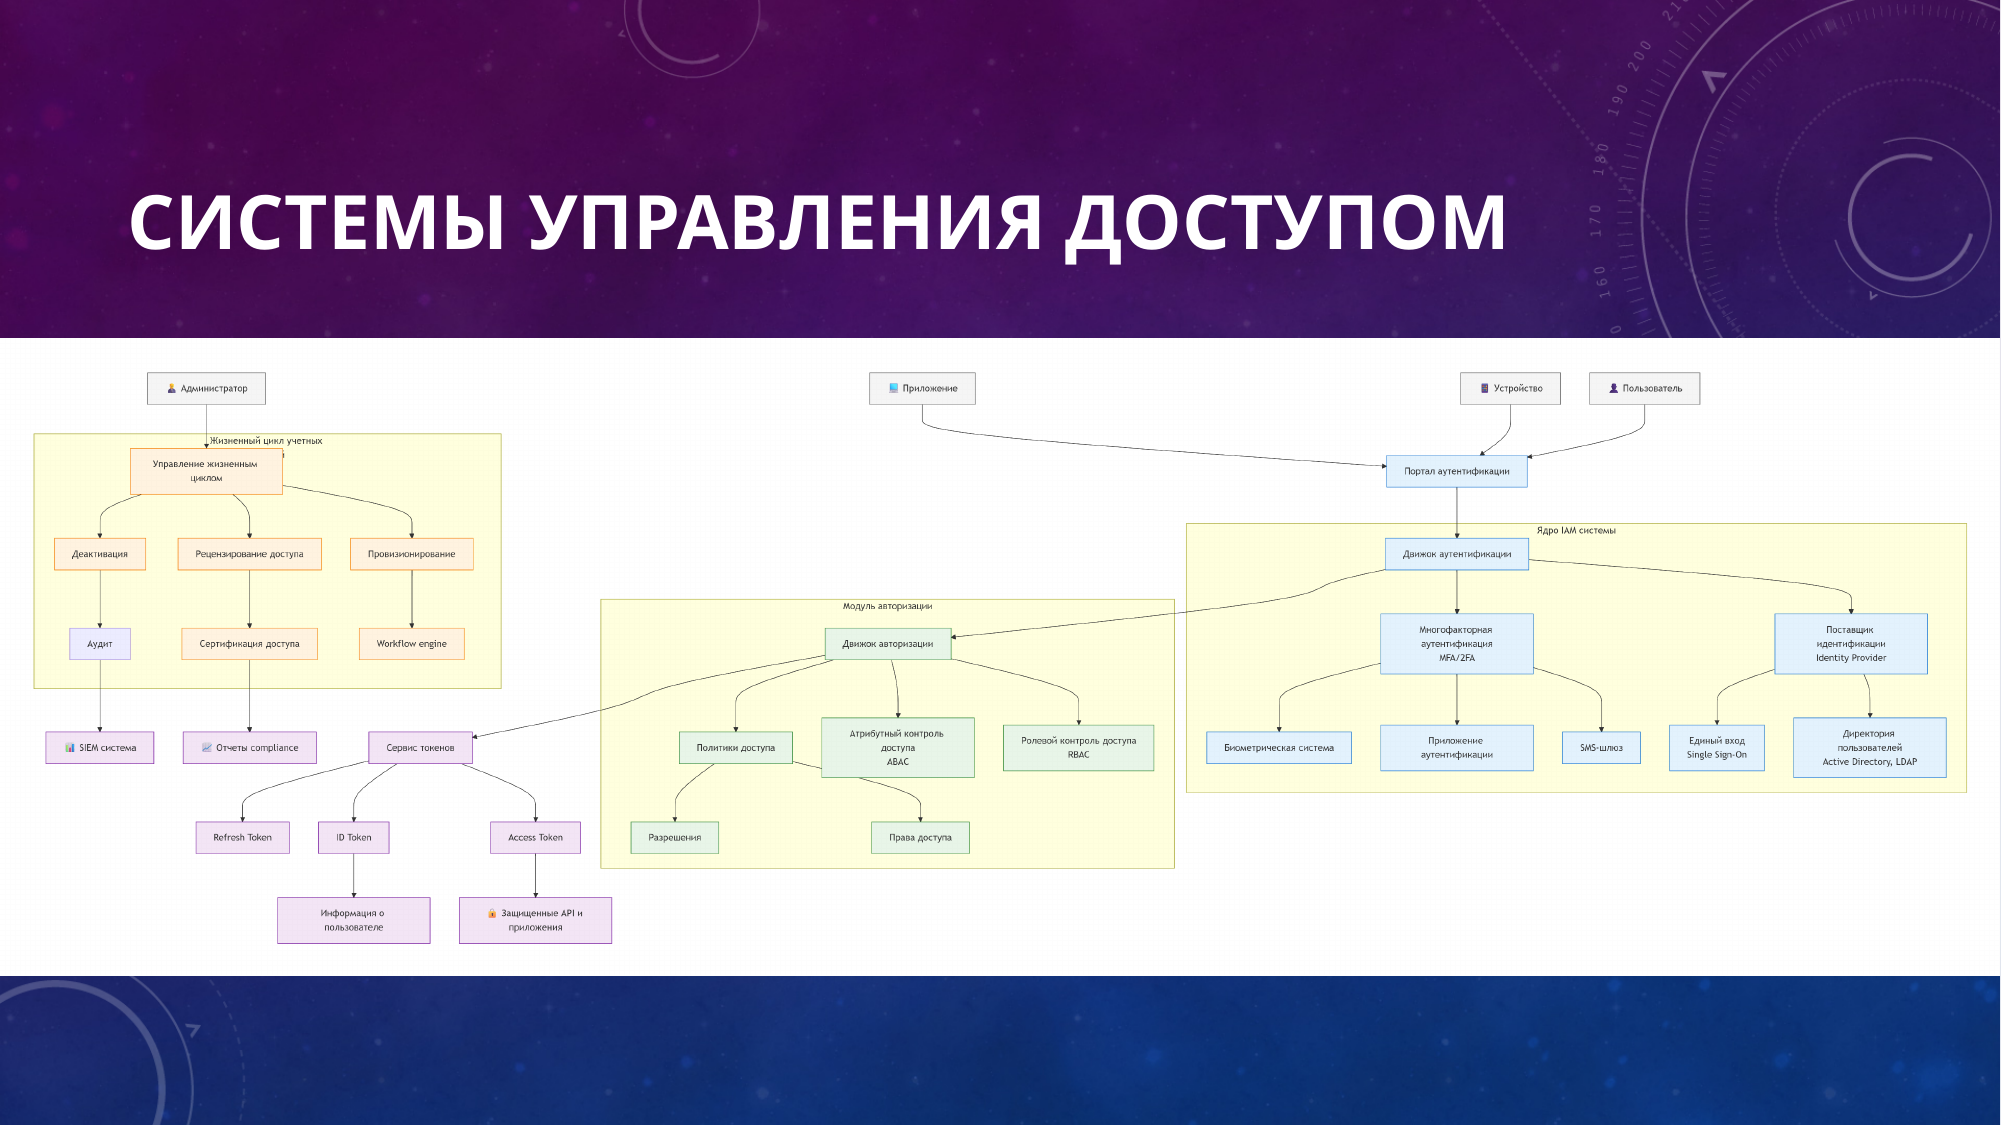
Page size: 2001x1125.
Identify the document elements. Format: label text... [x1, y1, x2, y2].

title Системы управления доступом [112, 99, 1775, 338]
picture [0, 0, 2001, 1125]
